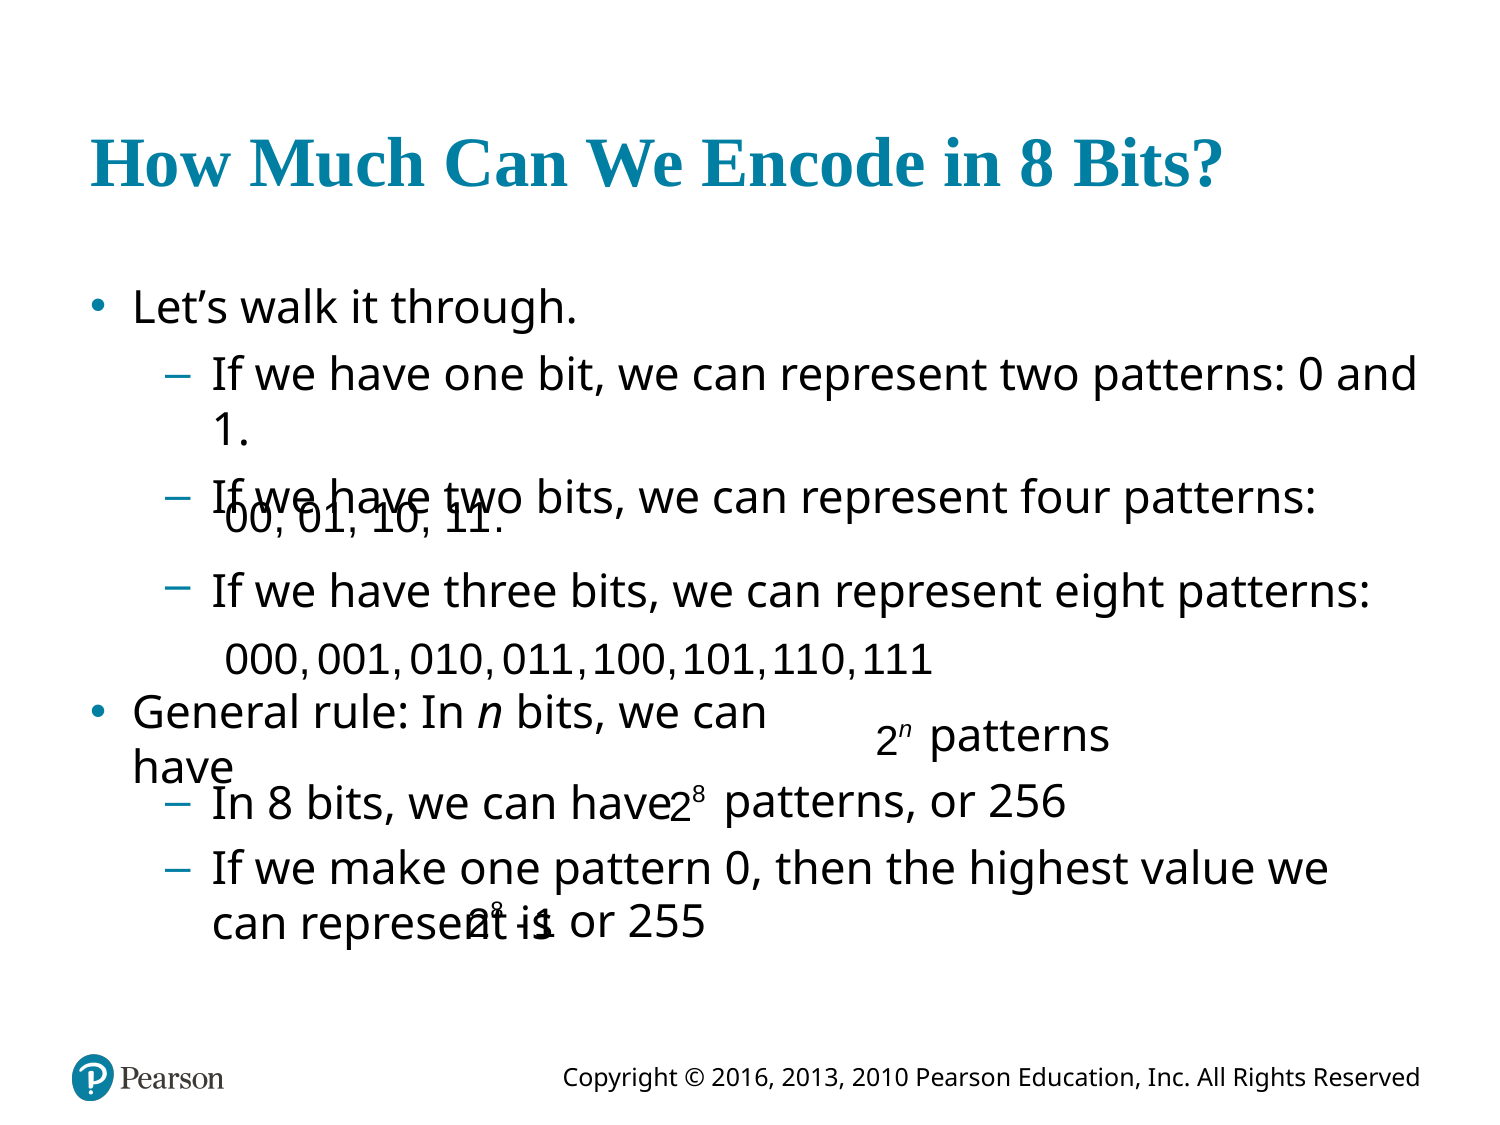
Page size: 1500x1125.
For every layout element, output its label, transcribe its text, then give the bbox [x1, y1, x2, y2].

list or 255 [554, 889, 755, 949]
picture [72, 1054, 88, 1070]
title How Much Can We Encode in 8 Bits? [75, 0, 1425, 216]
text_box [219, 634, 938, 690]
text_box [461, 892, 559, 945]
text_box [869, 710, 923, 763]
picture [80, 1063, 106, 1088]
list If we have three bits, we can represent eight patterns: [75, 561, 1425, 617]
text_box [219, 492, 510, 548]
list patterns, or 256 If we make one pattern 0, then the highest value we can represent is [75, 756, 1426, 967]
picture [98, 1054, 224, 1101]
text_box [662, 775, 713, 829]
list Let’s walk it through. If we have one bit, we can represent two patterns: 0 and 1. If we have two bits, we can represent four patterns: [75, 262, 1464, 931]
list patterns In 8 bits, we can have [75, 691, 1425, 756]
picture [72, 1087, 83, 1101]
